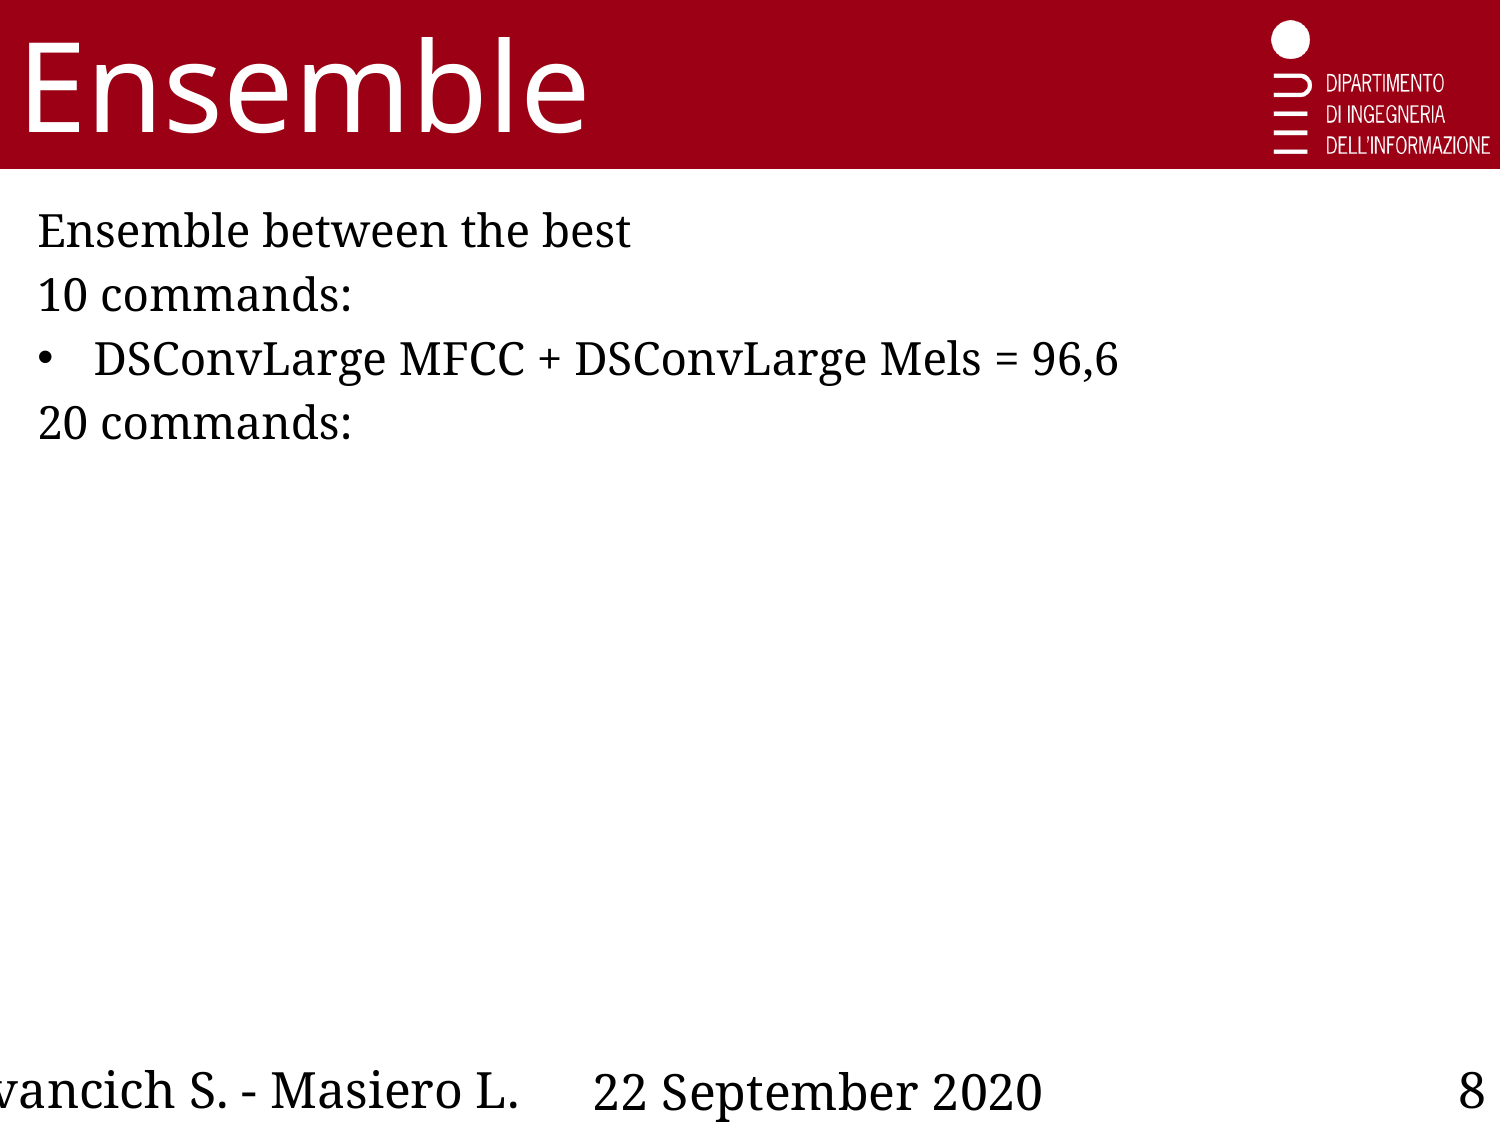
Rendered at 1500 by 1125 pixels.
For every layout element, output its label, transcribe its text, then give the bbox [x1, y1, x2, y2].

text_box 22 September 2020 [578, 1053, 1059, 1125]
text_box Ensemble [2, 0, 1453, 167]
text_box Ensemble between the best 10 commands: DSConvLarge MFCC + DSConvLarge Mels = 96,6 20 commands: [22, 193, 1473, 1027]
text_box Ivancich S. - Masiero L. [0, 1051, 535, 1125]
text_box 8 [1444, 1051, 1500, 1125]
picture [1453, 20, 1490, 154]
